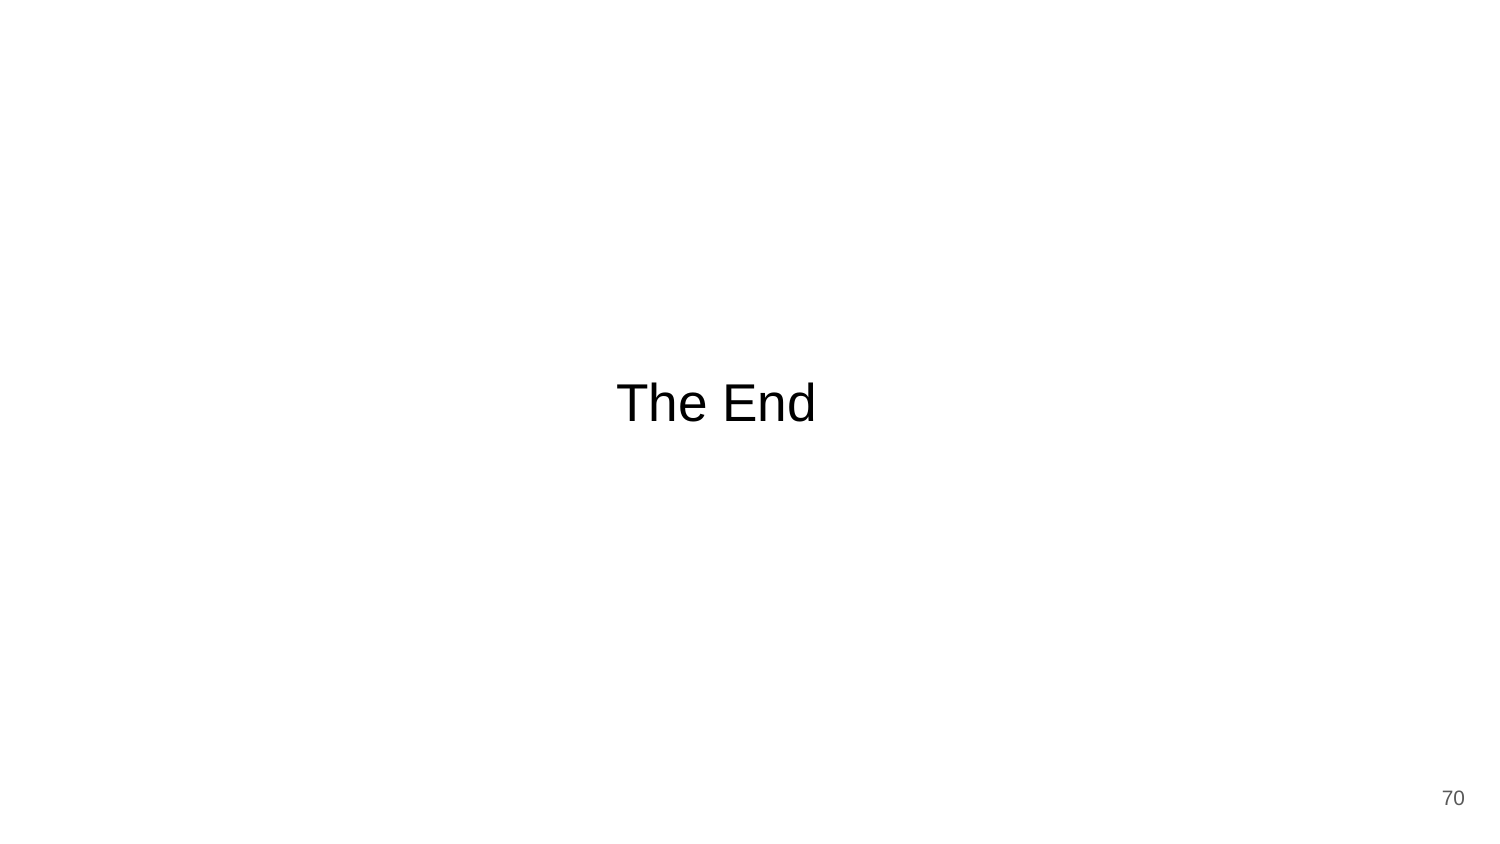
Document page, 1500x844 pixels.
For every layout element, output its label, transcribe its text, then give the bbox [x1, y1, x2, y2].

slide_number ‹#› [1389, 764, 1480, 830]
title The End [601, 353, 884, 448]
